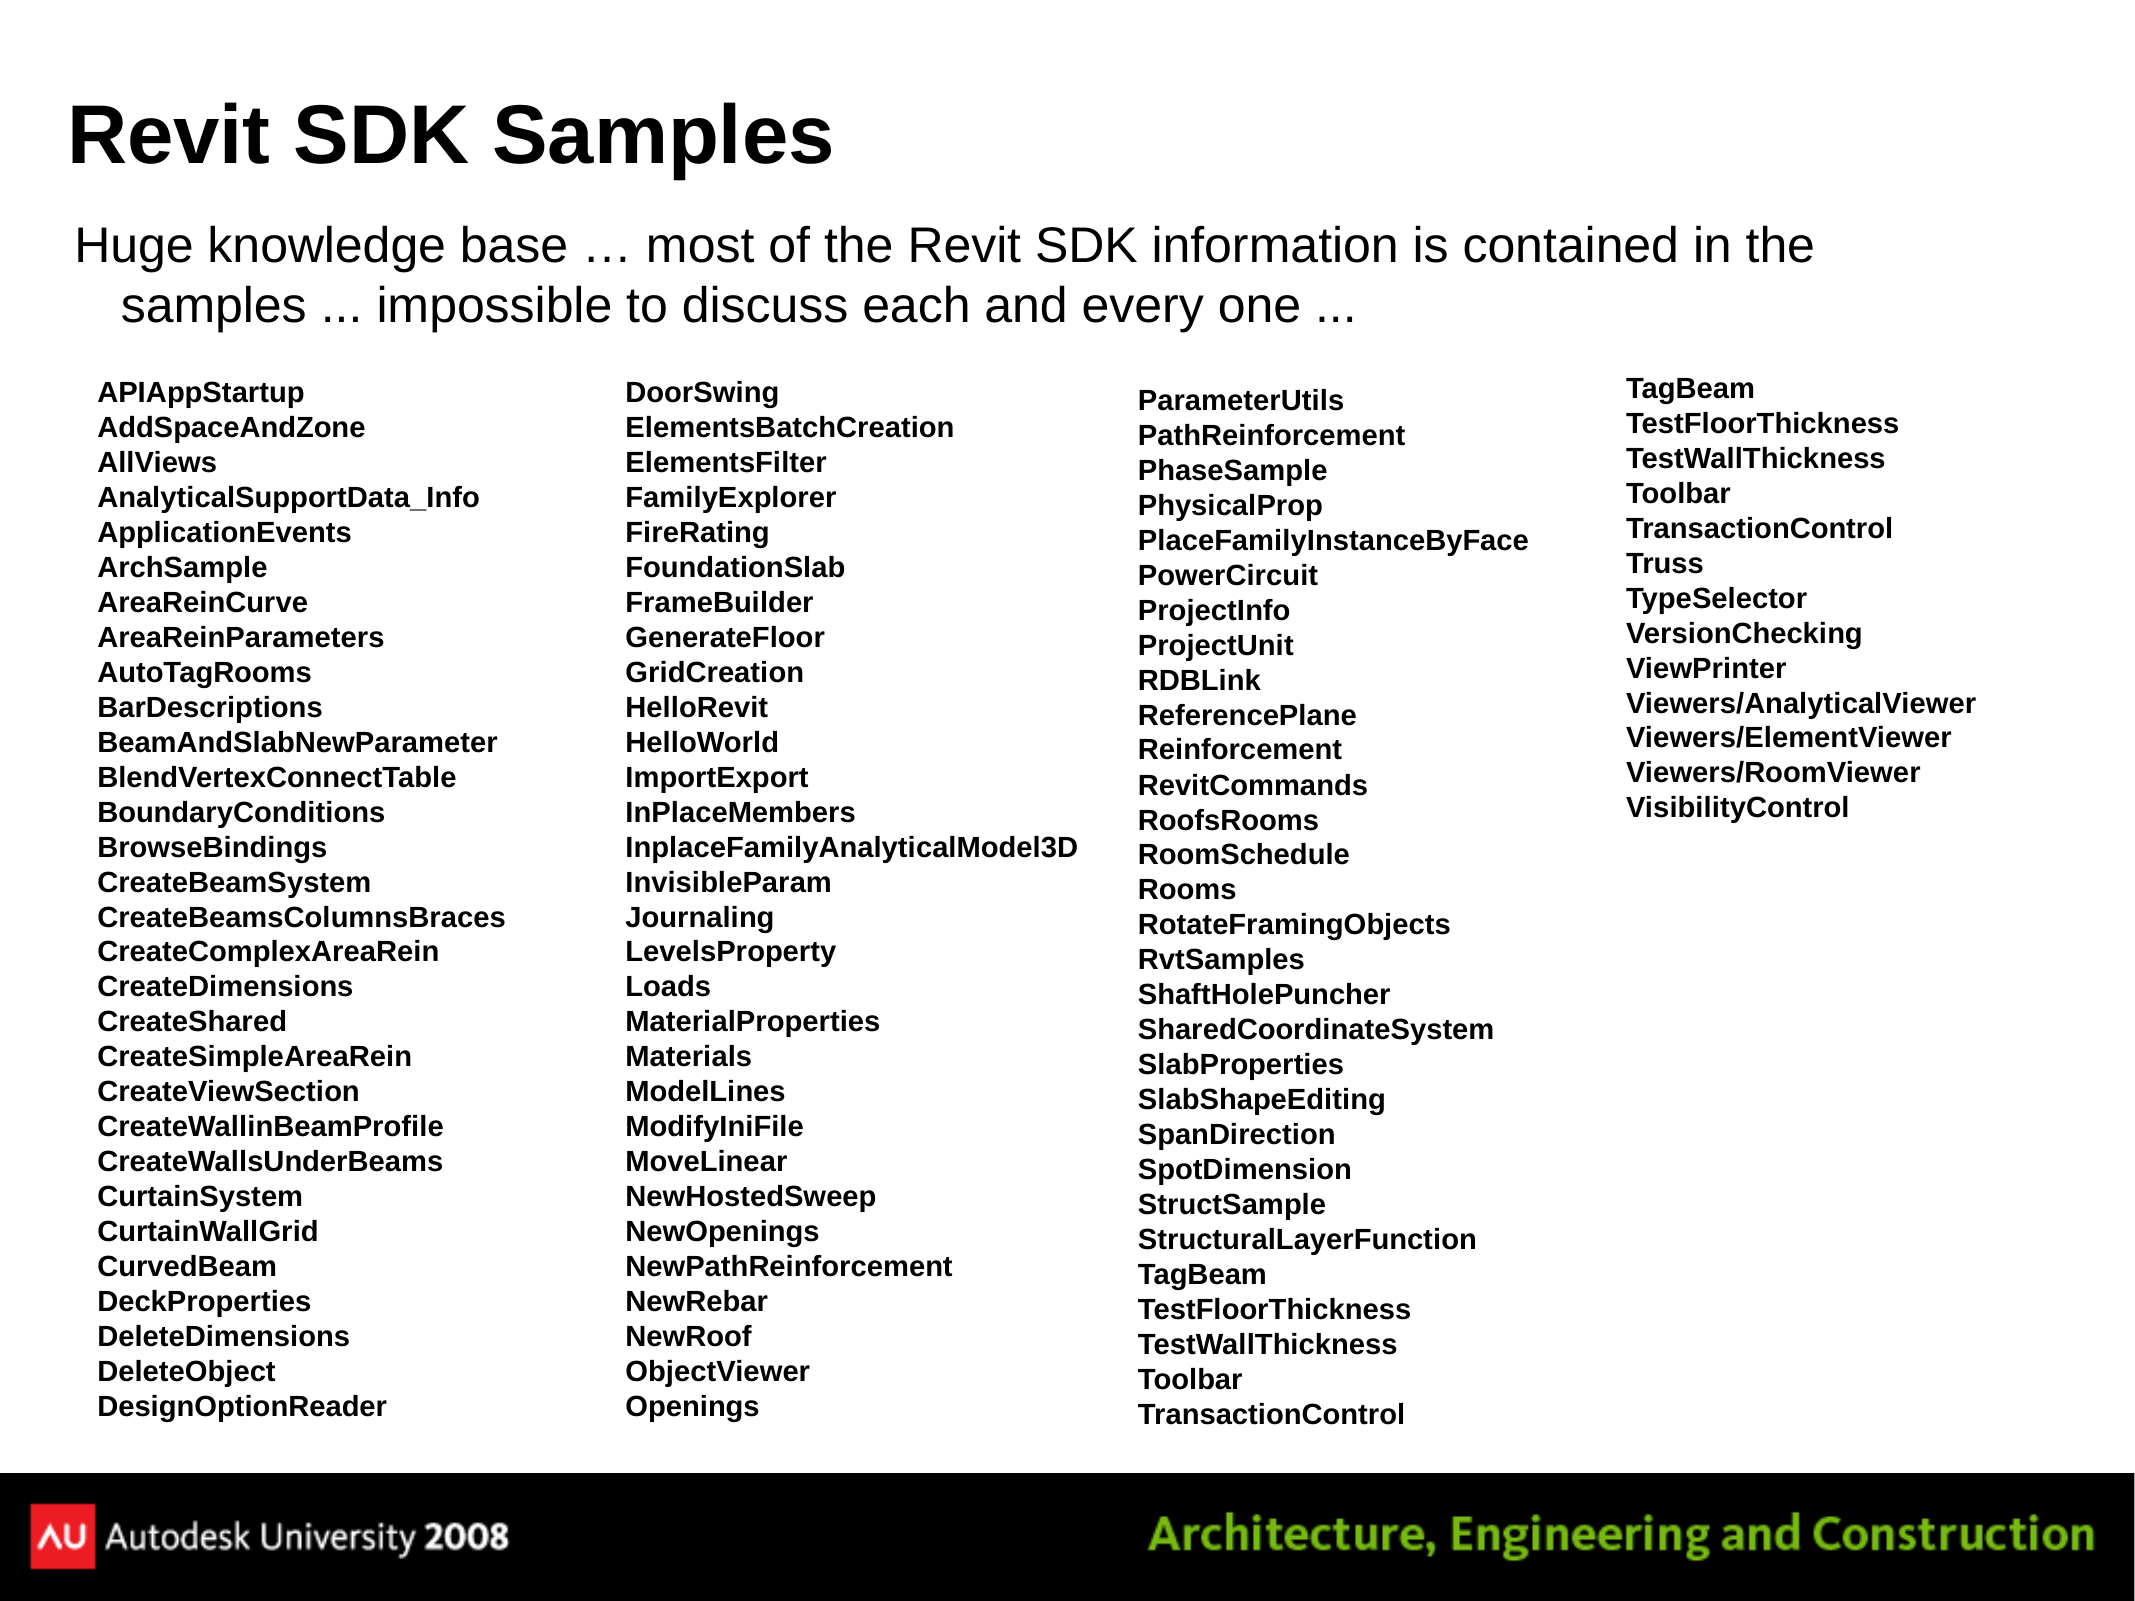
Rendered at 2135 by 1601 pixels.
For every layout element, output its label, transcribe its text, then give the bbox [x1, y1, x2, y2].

text_box ParameterUtils PathReinforcement PhaseSample PhysicalProp PlaceFamilyInstanceByFace PowerCircuit ProjectInfo ProjectUnit RDBLink ReferencePlane Reinforcement RevitCommands RoofsRooms RoomSchedule Rooms RotateFramingObjects RvtSamples ShaftHolePuncher SharedCoordinateSystem SlabProperties SlabShapeEditing SpanDirection SpotDimension StructSample StructuralLayerFunction TagBeam TestFloorThickness TestWallThickness Toolbar TransactionControl [1116, 370, 1655, 1476]
text_box DoorSwing ElementsBatchCreation ElementsFilter FamilyExplorer FireRating FoundationSlab FrameBuilder GenerateFloor GridCreation HelloRevit HelloWorld ImportExport InPlaceMembers InplaceFamilyAnalyticalModel3D InvisibleParam Journaling LevelsProperty Loads MaterialProperties Materials ModelLines ModifyIniFile MoveLinear NewHostedSweep NewOpenings NewPathReinforcement NewRebar NewRoof ObjectViewer Openings [604, 362, 1143, 1433]
picture [0, 1473, 2135, 1601]
text_box TagBeam TestFloorThickness TestWallThickness Toolbar TransactionControl Truss TypeSelector VersionChecking ViewPrinter Viewers/AnalyticalViewer Viewers/ElementViewer Viewers/RoomViewer VisibilityControl [1604, 358, 2092, 835]
title Revit SDK Samples [66, 59, 2028, 201]
text_box APIAppStartup AddSpaceAndZone AllViews AnalyticalSupportData_Info ApplicationEvents ArchSample AreaReinCurve AreaReinParameters AutoTagRooms BarDescriptions BeamAndSlabNewParameter BlendVertexConnectTable BoundaryConditions BrowseBindings CreateBeamSystem CreateBeamsColumnsBraces CreateComplexAreaRein CreateDimensions CreateShared CreateSimpleAreaRein CreateViewSection CreateWallinBeamProfile CreateWallsUnderBeams CurtainSystem CurtainWallGrid CurvedBeam DeckProperties DeleteDimensions DeleteObject DesignOptionReader [75, 362, 580, 1433]
list Huge knowledge base … most of the Revit SDK information is contained in the samples ... impossible to discuss each and every one ... [73, 212, 1975, 367]
